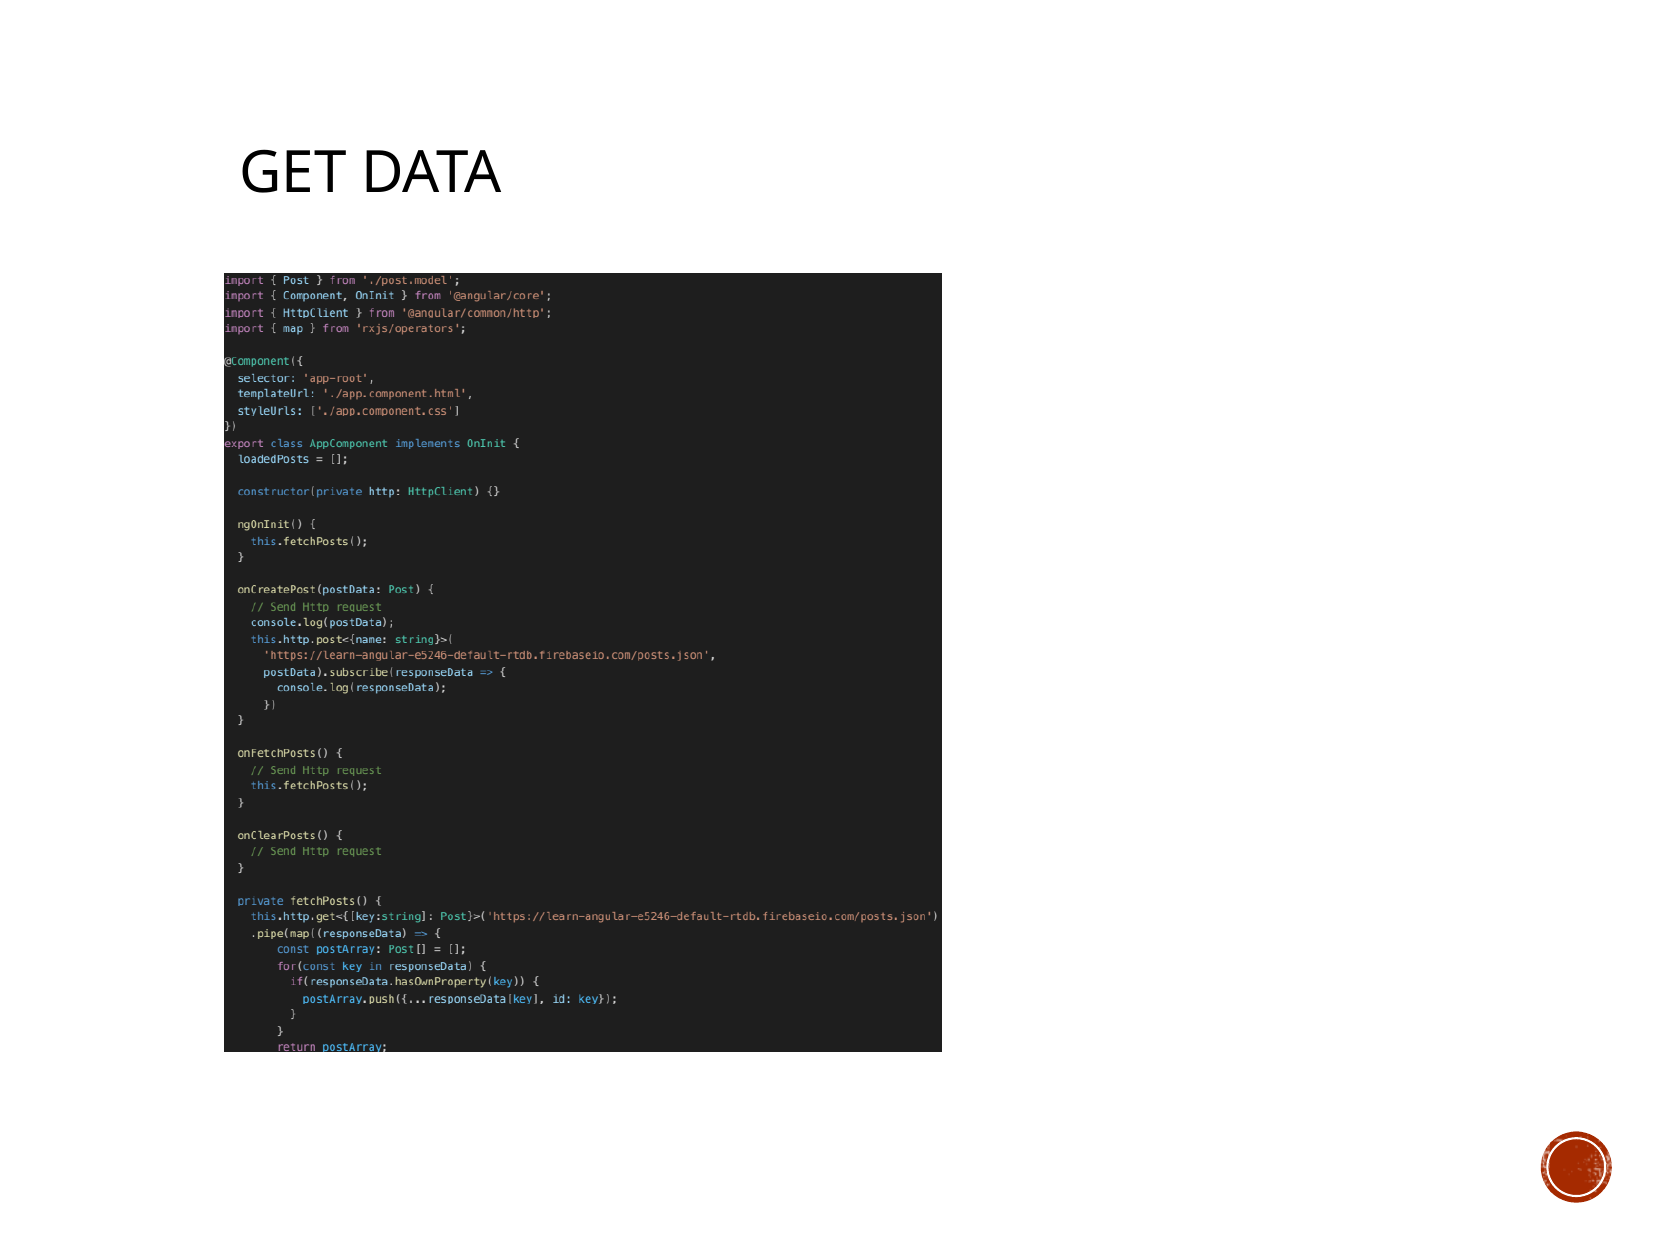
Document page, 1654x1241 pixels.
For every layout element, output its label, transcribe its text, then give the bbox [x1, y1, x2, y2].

title GET DATA [224, 66, 1495, 282]
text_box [224, 269, 941, 1050]
